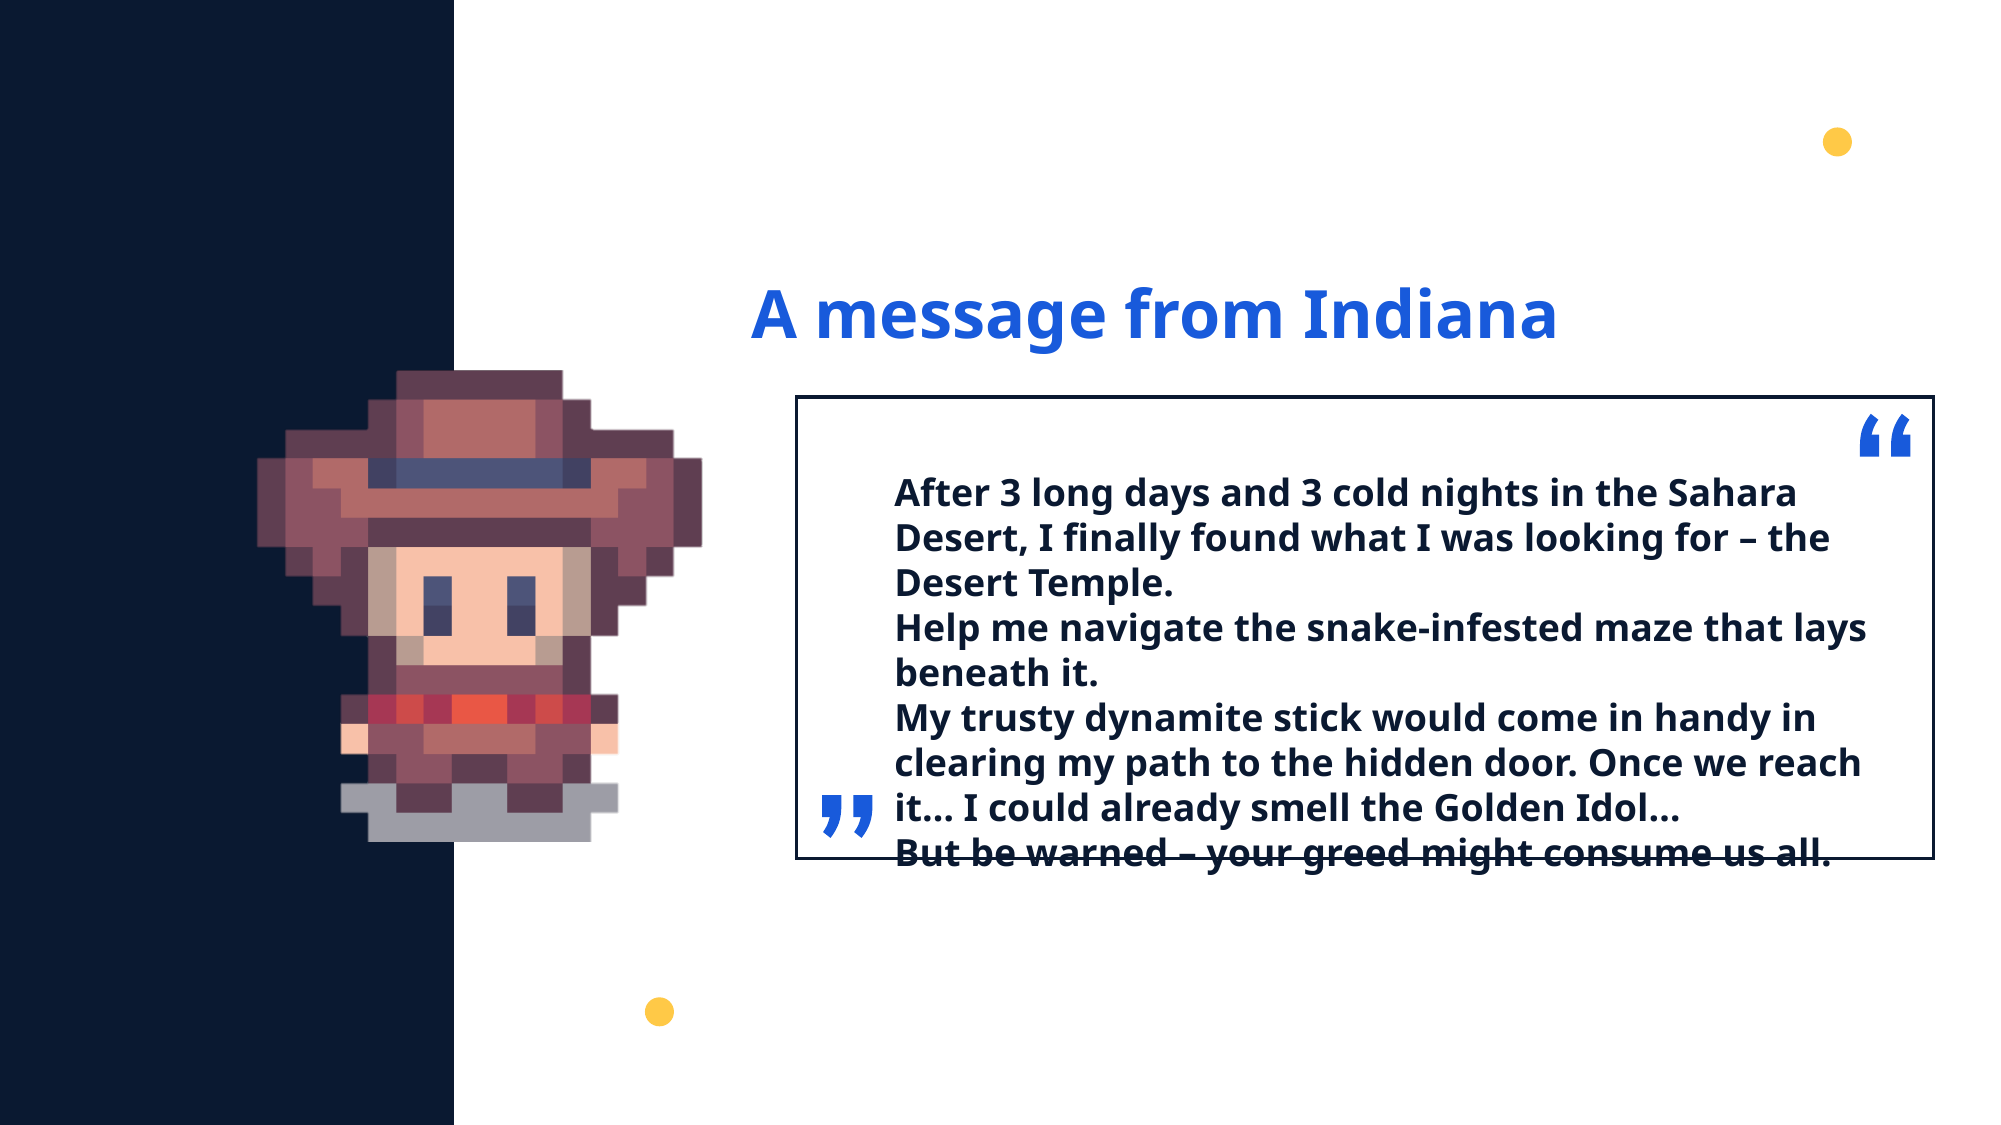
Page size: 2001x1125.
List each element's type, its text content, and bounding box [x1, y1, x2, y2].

text_box [796, 396, 1934, 859]
text_box [822, 795, 842, 838]
text_box [644, 997, 674, 1027]
text_box A message from Indiana [736, 264, 1575, 360]
text_box [853, 795, 873, 838]
text_box [0, 0, 455, 1125]
picture [230, 342, 729, 842]
text_box [1891, 413, 1911, 457]
text_box [1859, 413, 1880, 457]
text_box [1822, 127, 1852, 157]
text_box After 3 long days and 3 cold nights in the Sahara Desert, I finally found what I was looking for – the Desert Temple. Help me navigate the snake-infested maze that lays beneath it. My trusty dynamite stick would come in handy in clearing my path to the hidden door. Once we reach it… I could already smell the Golden Idol… But be warned – your greed might consume us all. [879, 461, 1924, 882]
